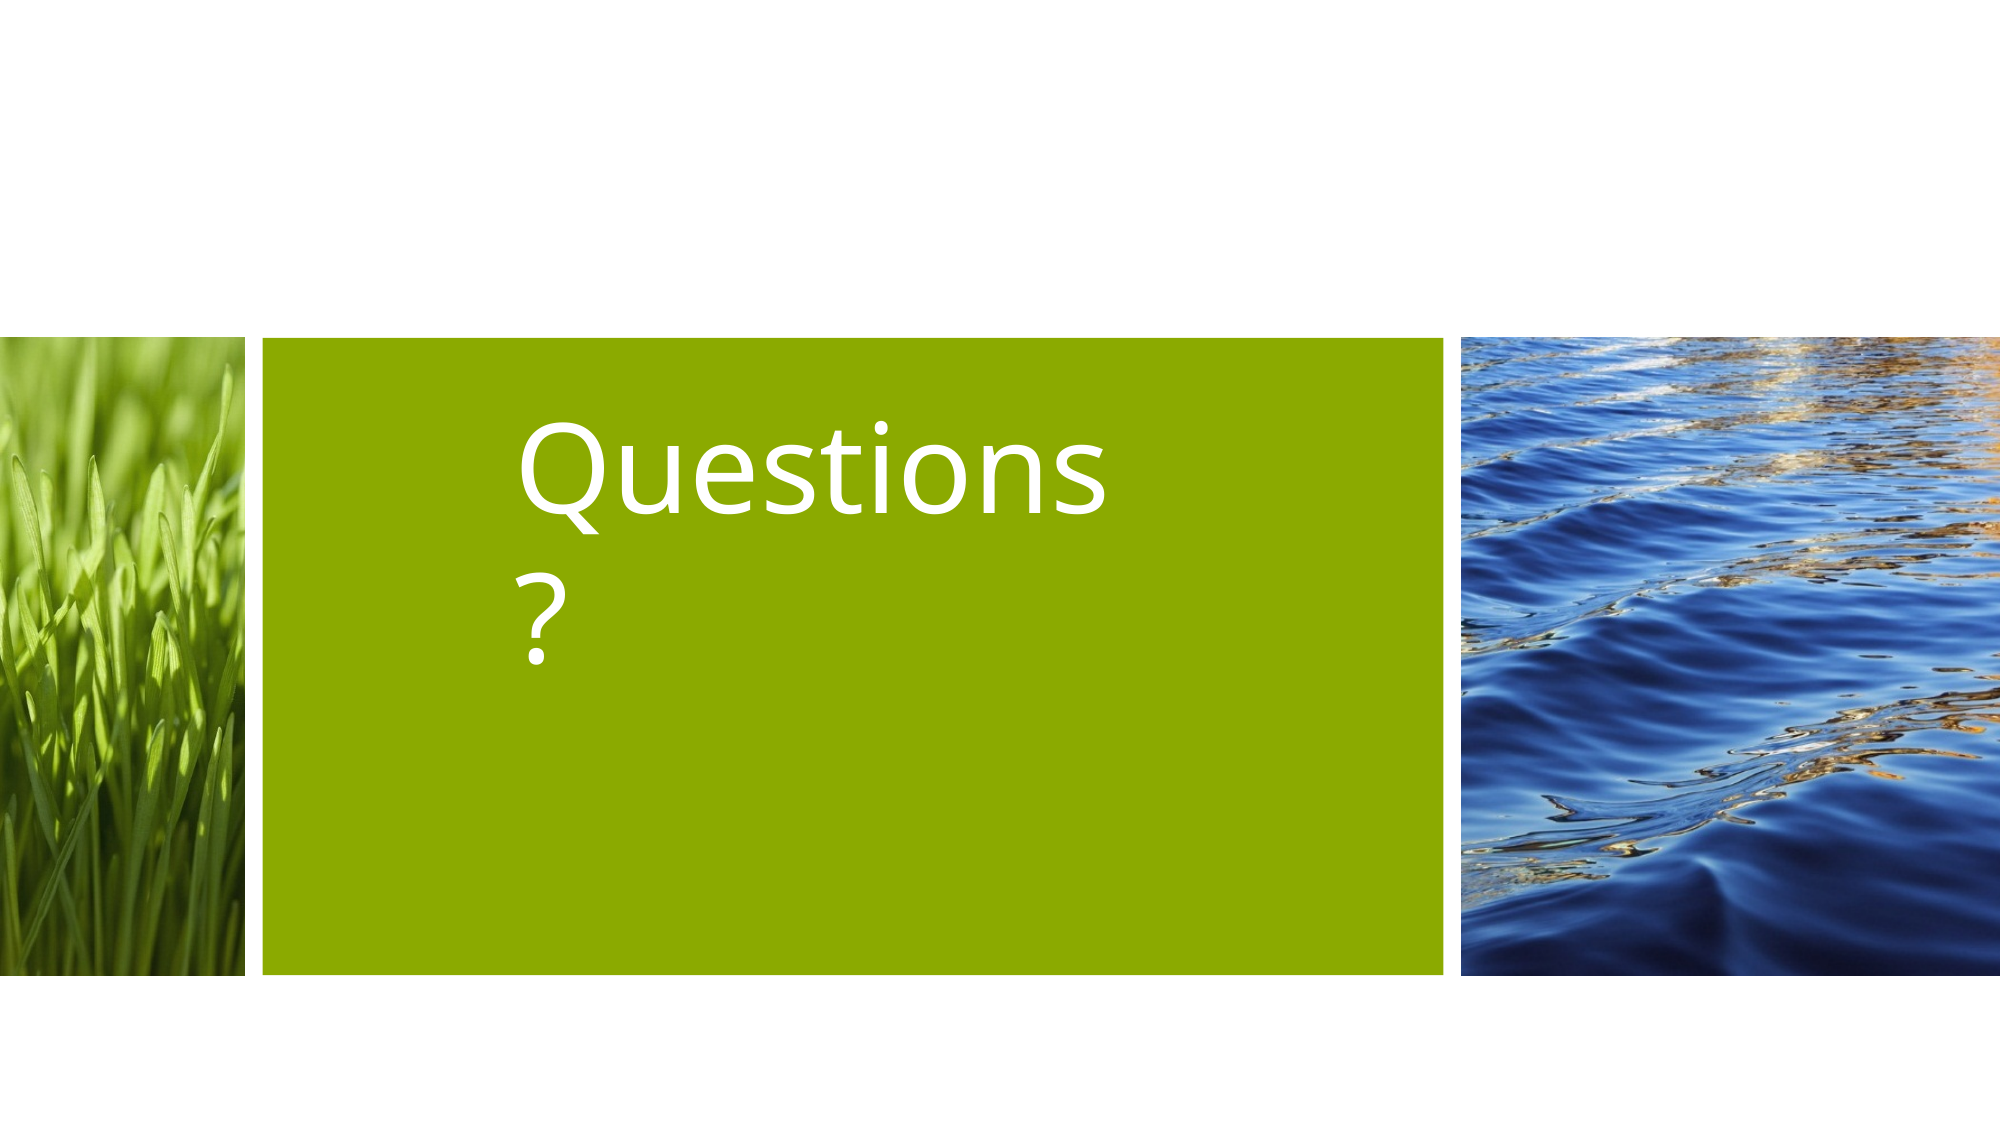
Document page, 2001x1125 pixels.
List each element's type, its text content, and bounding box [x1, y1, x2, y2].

picture [1461, 337, 2000, 976]
title Questions? [499, 429, 1140, 696]
picture [0, 337, 245, 976]
